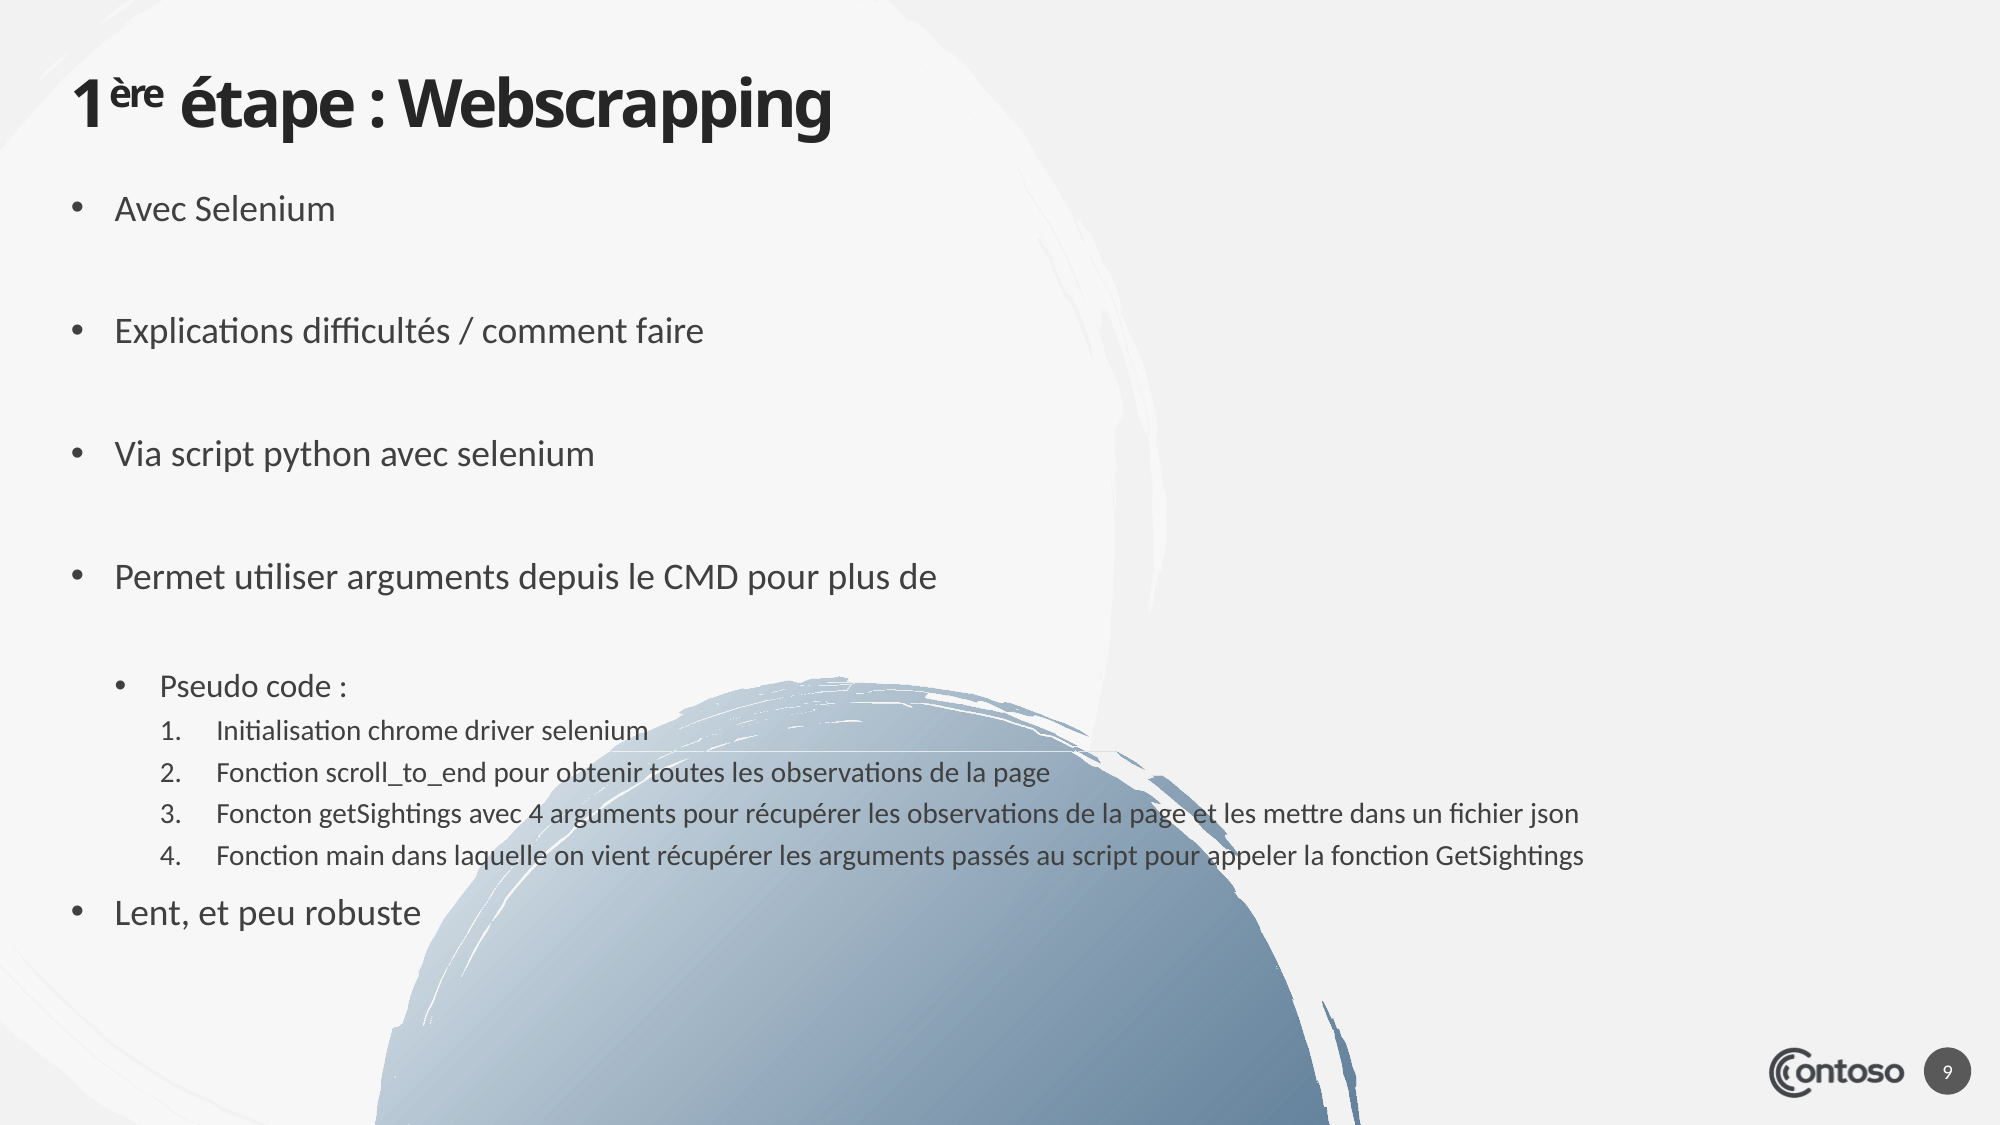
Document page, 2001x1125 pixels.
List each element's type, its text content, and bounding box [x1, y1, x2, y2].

slide_number 9 [1923, 1047, 1972, 1095]
list Avec Selenium Explications difficultés / comment faire Via script python avec selenium Permet utiliser arguments depuis le CMD pour plus de Pseudo code : Initialisation chrome driver selenium Fonction scroll_to_end pour obtenir toutes les observations de la page Foncton getSightings avec 4 arguments pour récupérer les observations de la page et les mettre dans un fichier json Fonction main dans laquelle on vient récupérer les arguments passés au script pour appeler la fonction GetSightings Lent, et peu robuste [70, 188, 1930, 1016]
title 1ère étape : Webscrapping [70, 70, 1930, 142]
